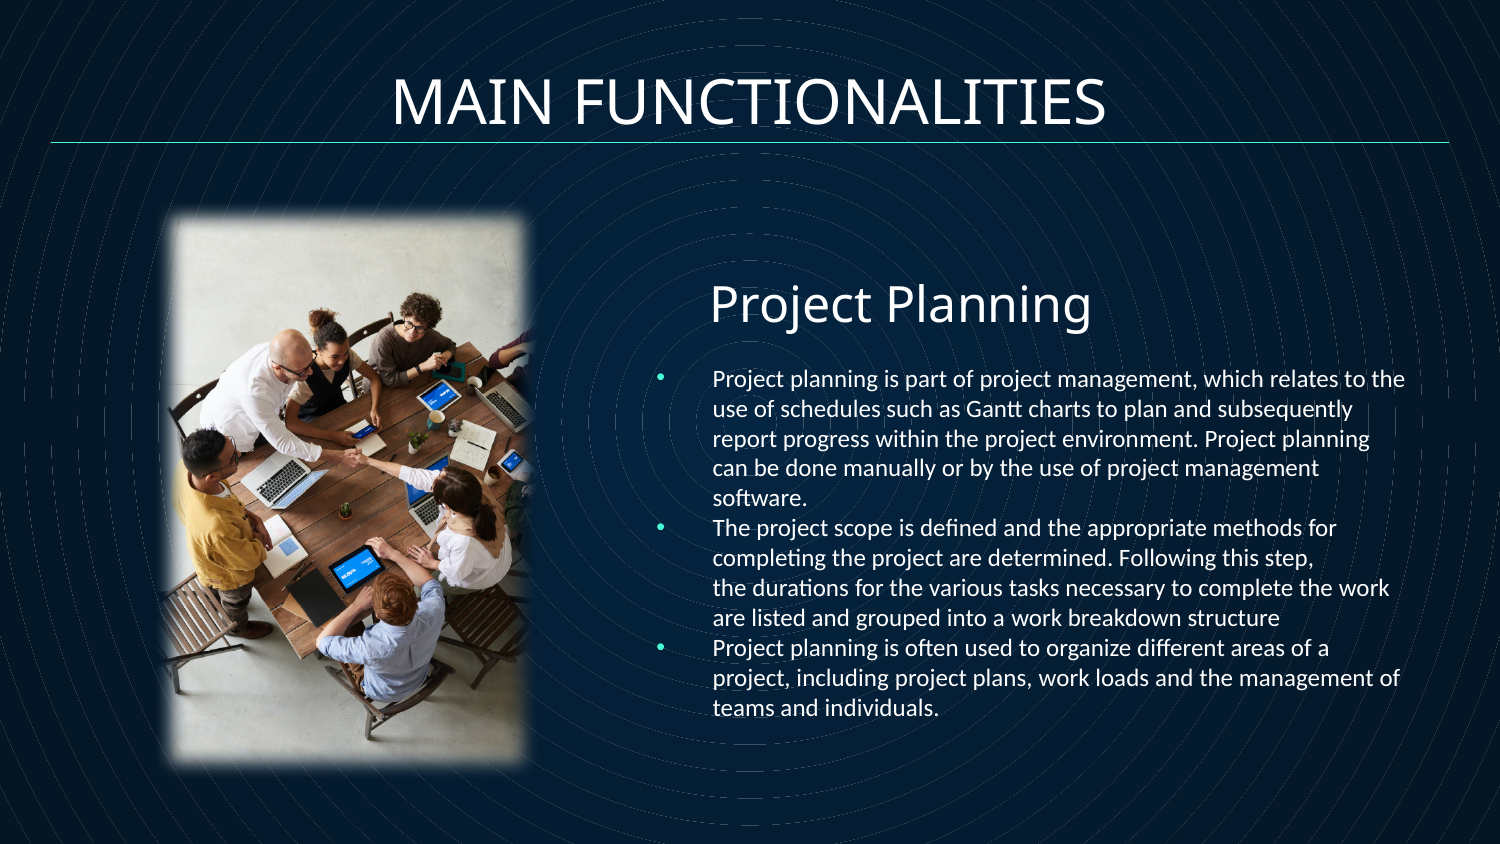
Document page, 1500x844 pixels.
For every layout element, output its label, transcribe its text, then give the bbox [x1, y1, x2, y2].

text_box Project Planning [638, 247, 1165, 347]
subtitle Project planning is part of project management, which relates to the use of schedules such as Gantt charts to plan and subsequently report progress within the project environment. Project planning can be done manually or by the use of project management software. The project scope is defined and the appropriate methods for completing the project are determined. Following this step, the durations for the various tasks necessary to complete the work are listed and grouped into a work breakdown structure Project planning is often used to organize different areas of a project, including project plans, work loads and the management of teams and individuals. [622, 347, 1427, 762]
picture [152, 199, 541, 781]
text_box MAIN FUNCTIONALITIES [51, 52, 1449, 142]
text_box MAIN FUNCTIONALITIES [51, 149, 1449, 153]
